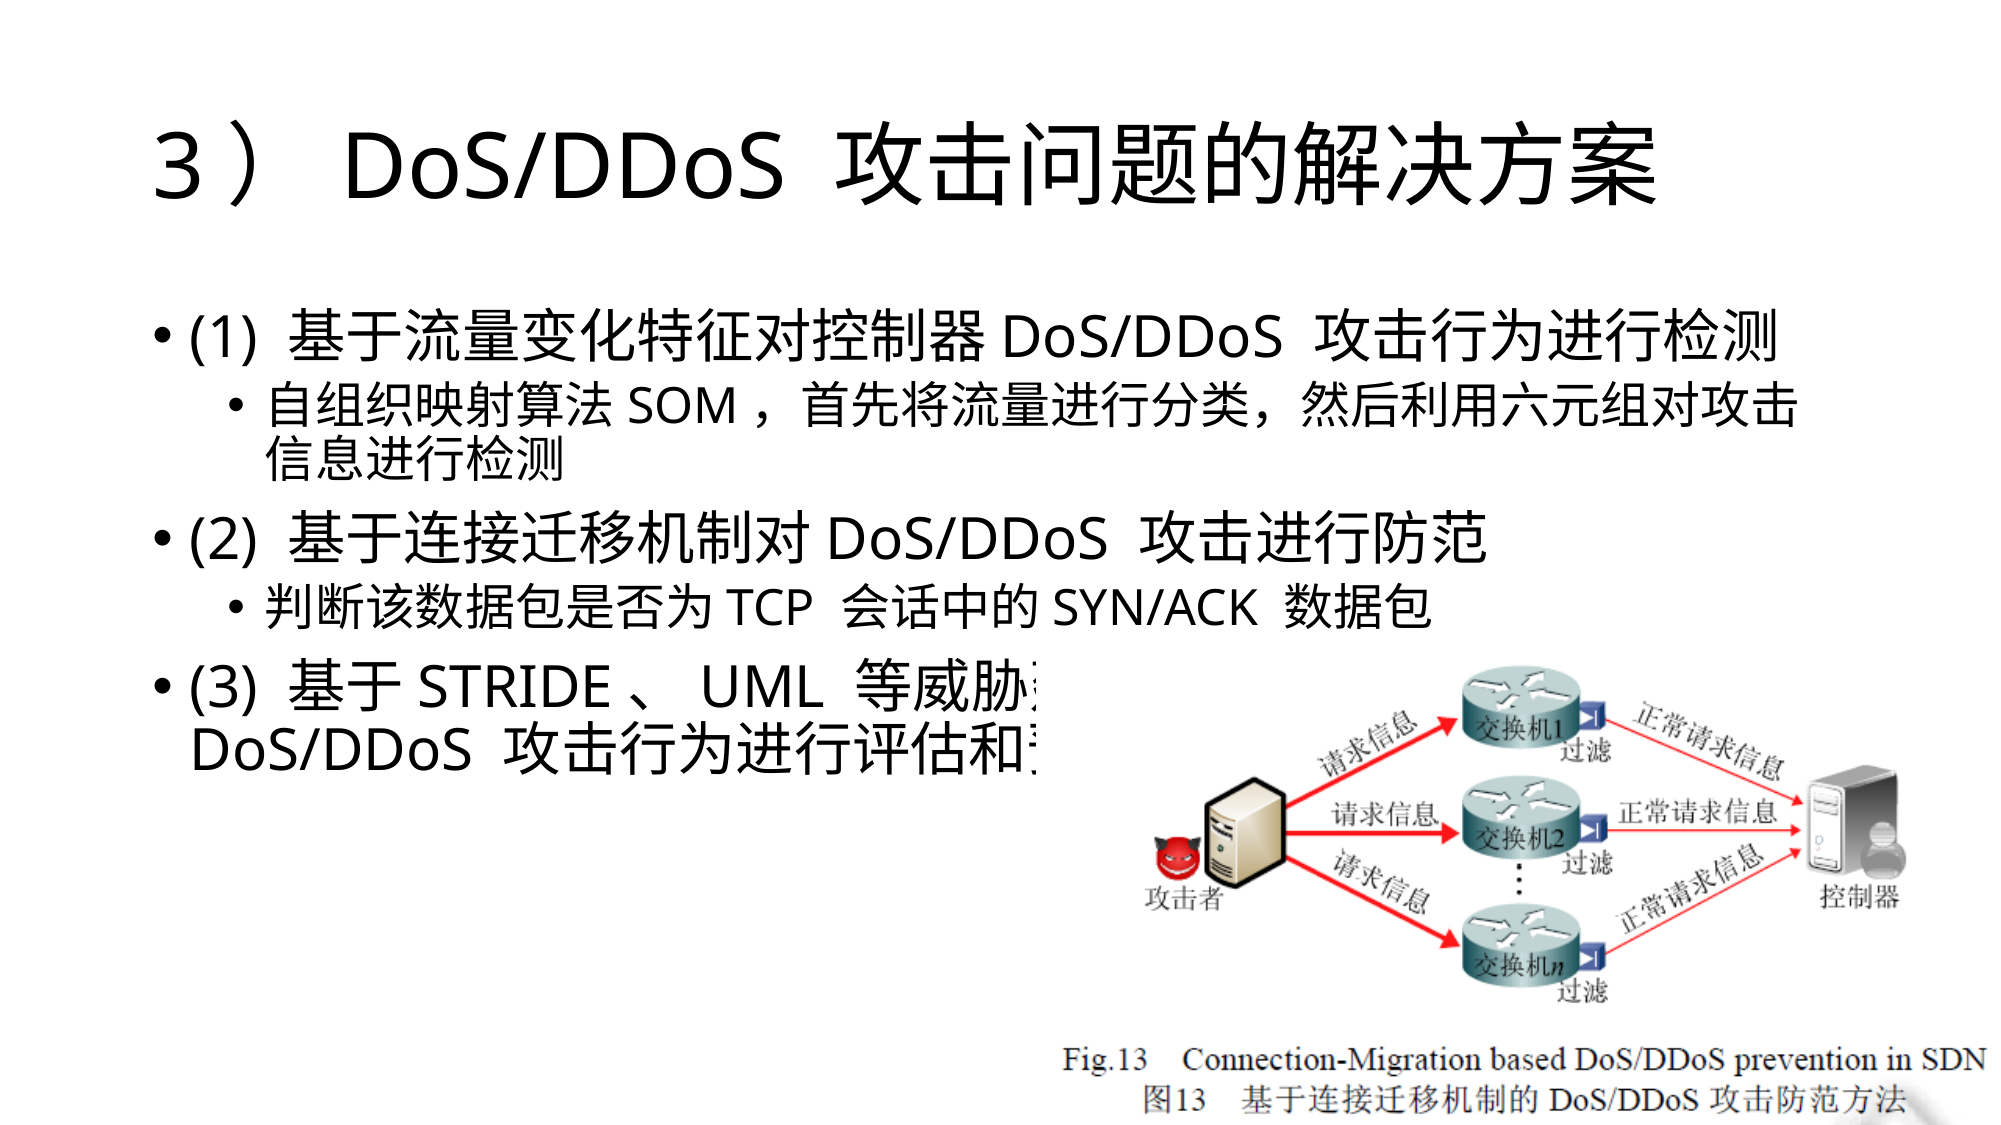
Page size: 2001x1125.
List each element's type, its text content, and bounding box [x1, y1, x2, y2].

picture [1036, 631, 2000, 1125]
title 3）DoS/DDoS 攻击问题的解决方案 [137, 59, 1863, 278]
list (1) 基于流量变化特征对控制器DoS/DDoS 攻击行为进行检测 自组织映射算法SOM，首先将流量进行分类，然后利用六元组对攻击信息进行检测 (2) 基于连接迁移机制对DoS/DDoS 攻击进行防范 判断该数据包是否为TCP 会话中的SYN/ACK 数据包 (3) 基于STRIDE、UML 等威胁建模方法,对SDN 中潜在的DoS/DDoS 攻击行为进行评估和预测. [137, 299, 1863, 1014]
